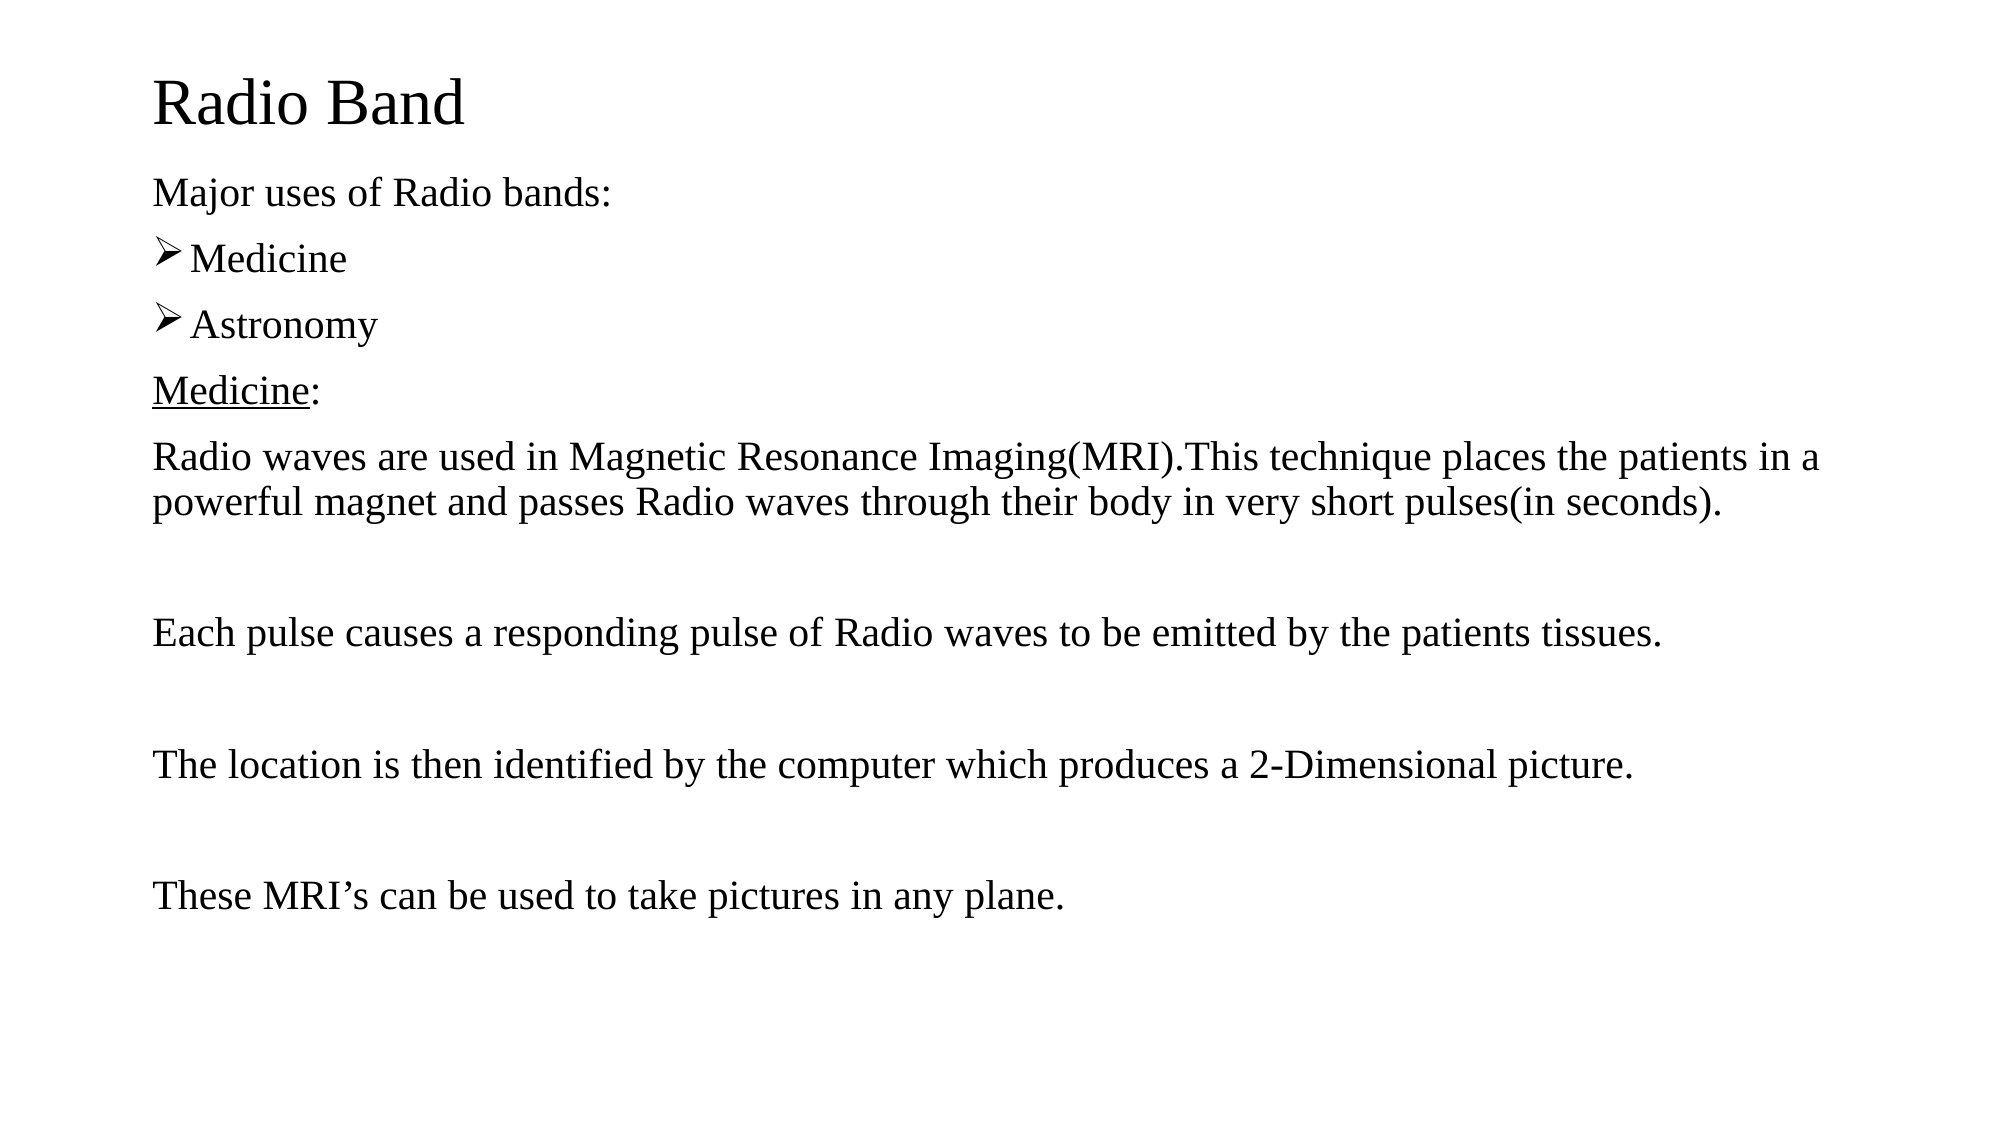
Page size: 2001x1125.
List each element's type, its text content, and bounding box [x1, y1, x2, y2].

list Major uses of Radio bands: Medicine Astronomy Medicine: Radio waves are used in Magnetic Resonance Imaging(MRI).This technique places the patients in a powerful magnet and passes Radio waves through their body in very short pulses(in seconds). Each pulse causes a responding pulse of Radio waves to be emitted by the patients tissues. The location is then identified by the computer which produces a 2-Dimensional picture. These MRI’s can be used to take pictures in any plane. [137, 163, 1863, 1014]
title Radio Band [137, 59, 1863, 147]
